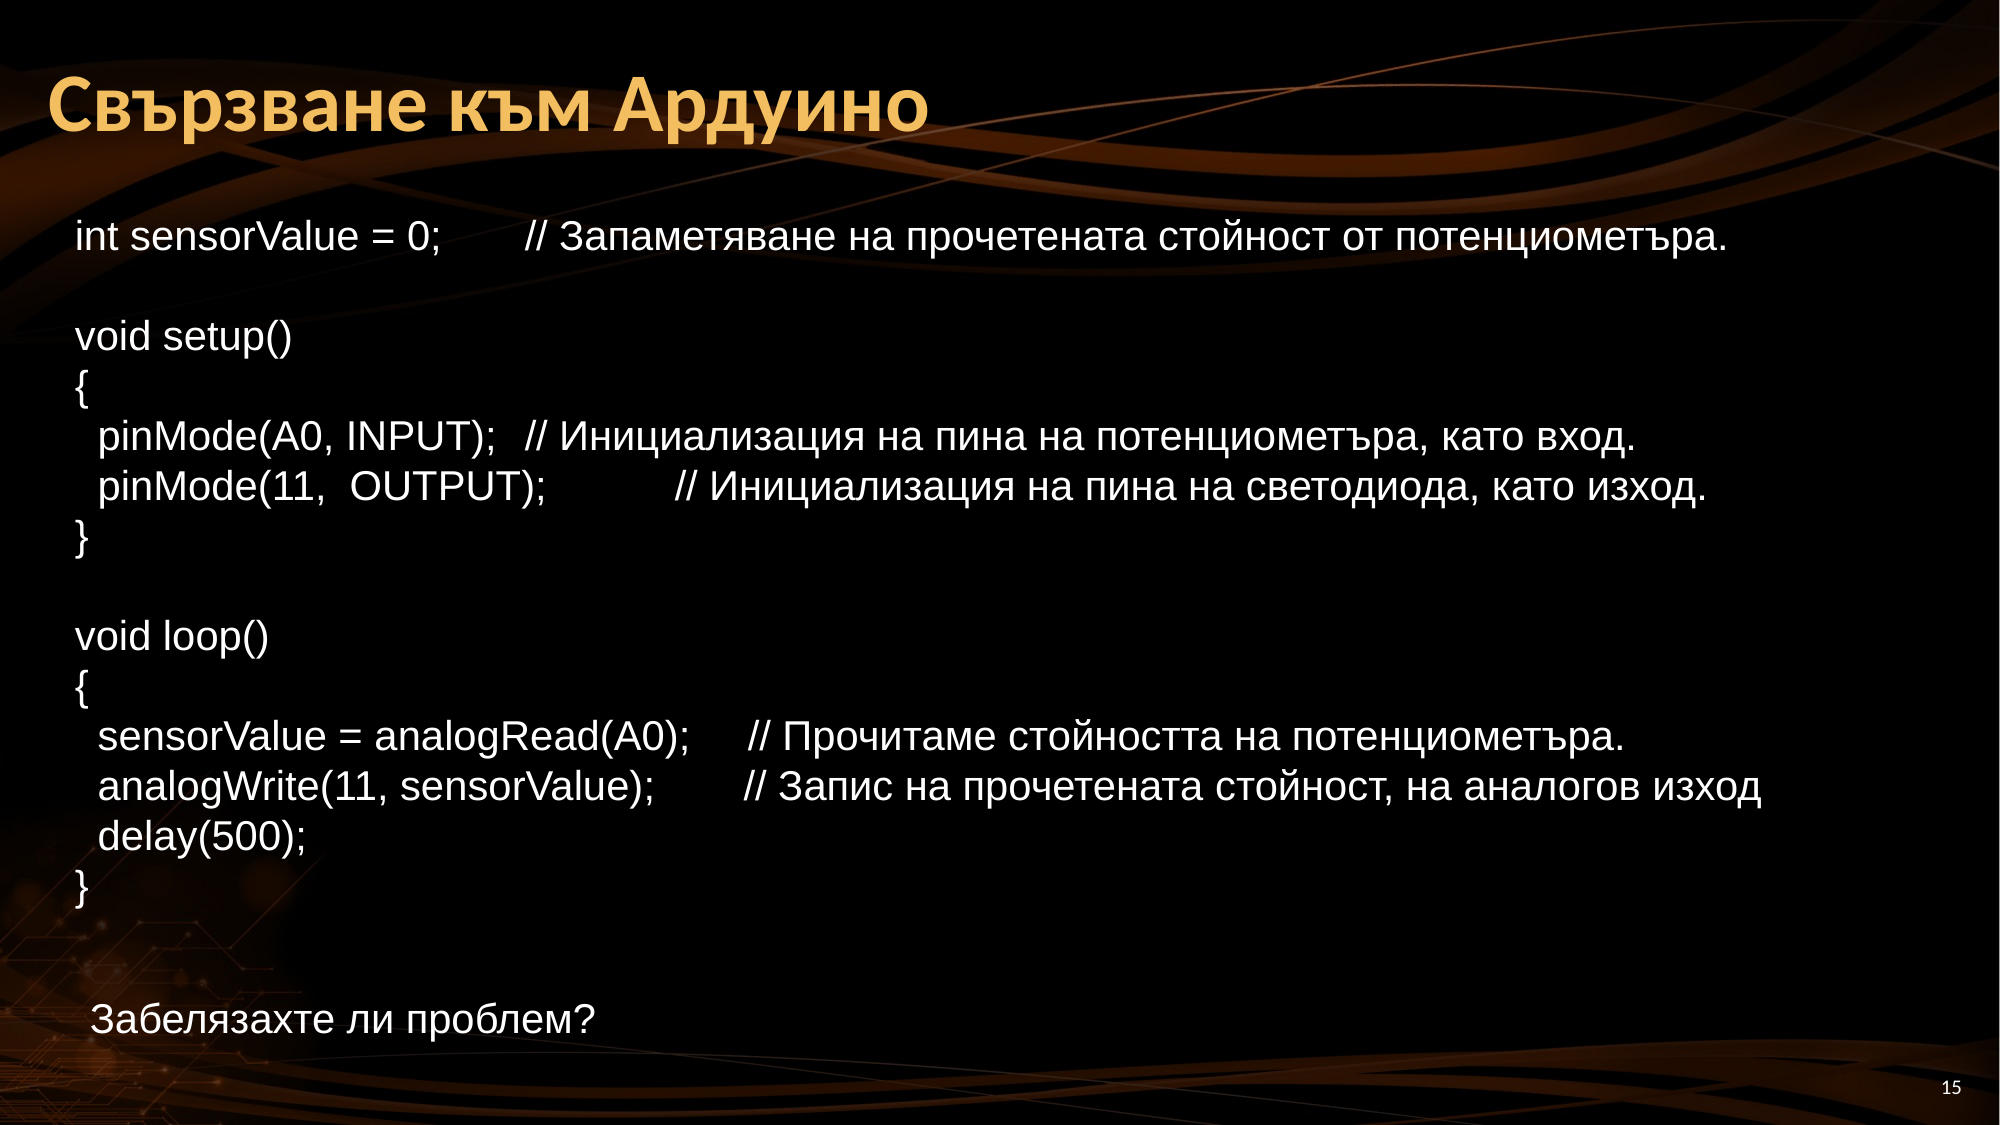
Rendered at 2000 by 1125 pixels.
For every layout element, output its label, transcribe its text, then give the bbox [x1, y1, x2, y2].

text_box Забелязахте ли проблем? [74, 984, 1455, 1050]
text_box int sensorValue = 0; // Запаметяване на прочетената стойност от потенциометъра. void setup() { pinMode(A0, INPUT); // Инициализация на пина на потенциометъра, като вход. pinMode(11, OUTPUT); // Инициализация на пина на светодиода, като изход. } void loop() { sensorValue = analogRead(A0); // Прочитаме стойността на потенциометъра. analogWrite(11, sensorValue); // Запис на прочетената стойност, на аналогов изход delay(500); } [59, 201, 1968, 917]
picture [0, 0, 2000, 1125]
text_box 15 [1897, 1070, 1968, 1103]
text_box [16, 201, 1816, 1063]
text_box Свързване към Ардуино [30, 6, 1602, 189]
